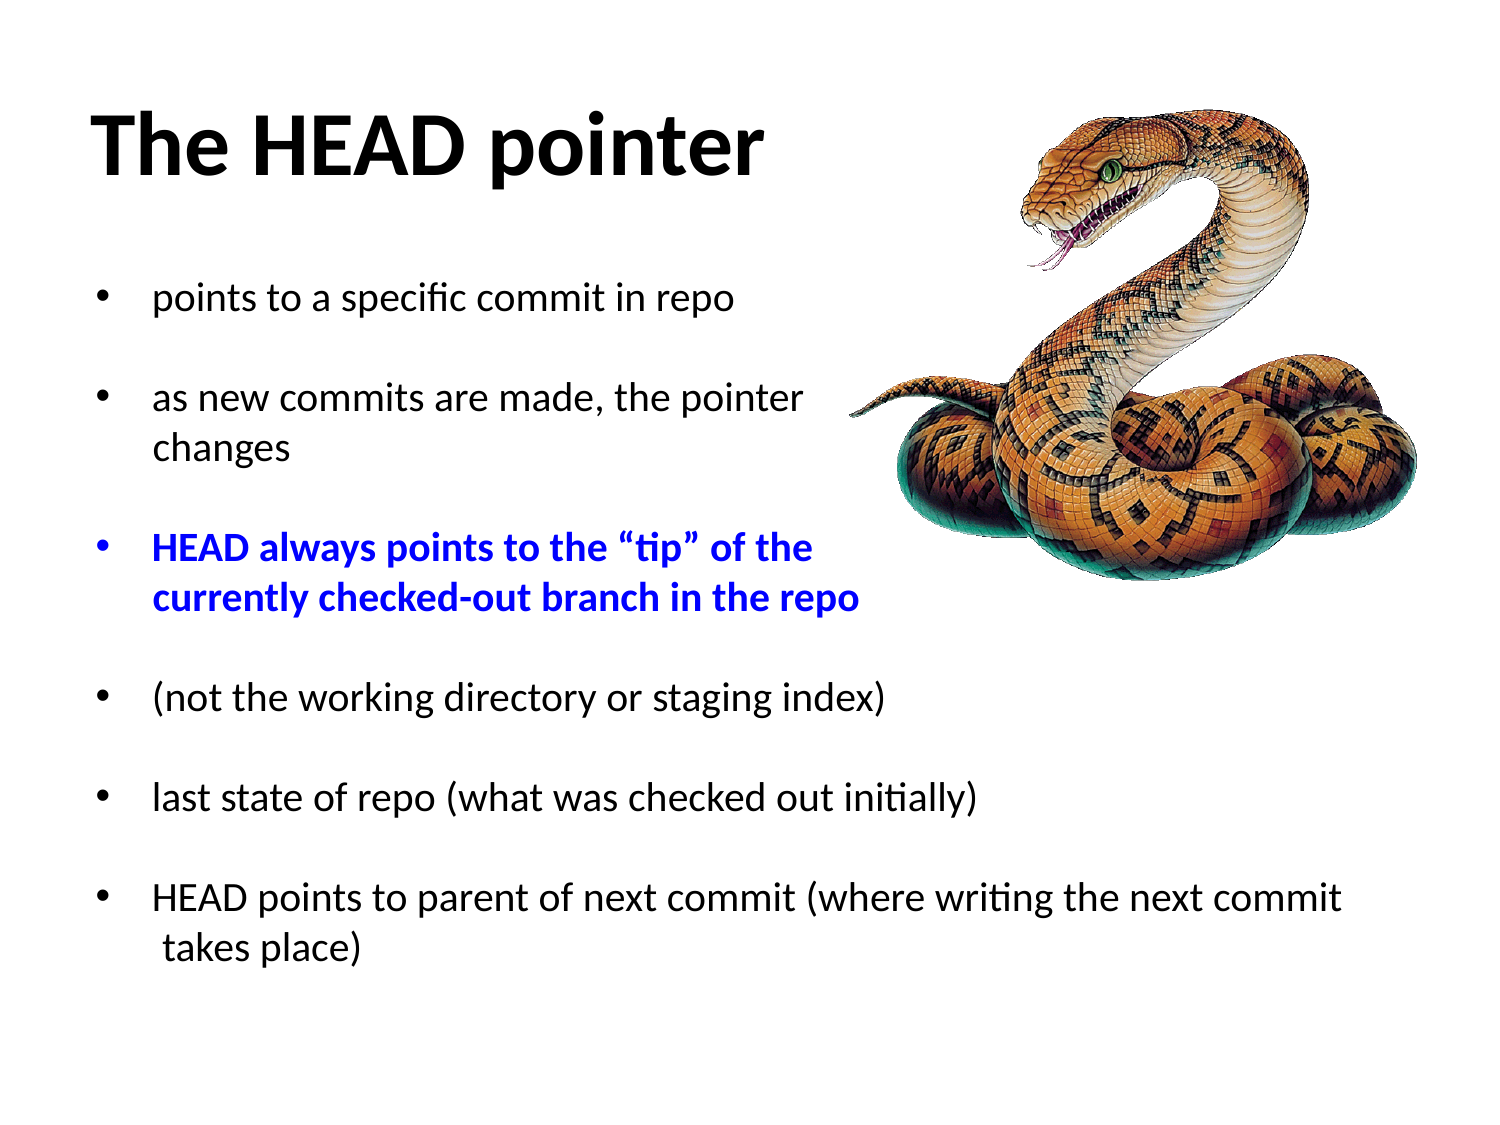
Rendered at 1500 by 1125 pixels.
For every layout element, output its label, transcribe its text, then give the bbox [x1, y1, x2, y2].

text_box points to a specific commit in repo as new commits are made, the pointer changes HEAD always points to the “tip” of the currently checked-out branch in the repo (not the working directory or staging index) last state of repo (what was checked out initially) HEAD points to parent of next commit (where writing the next commit takes place) [80, 262, 1368, 1068]
picture [841, 99, 1426, 588]
title The HEAD pointer [75, 45, 1425, 233]
